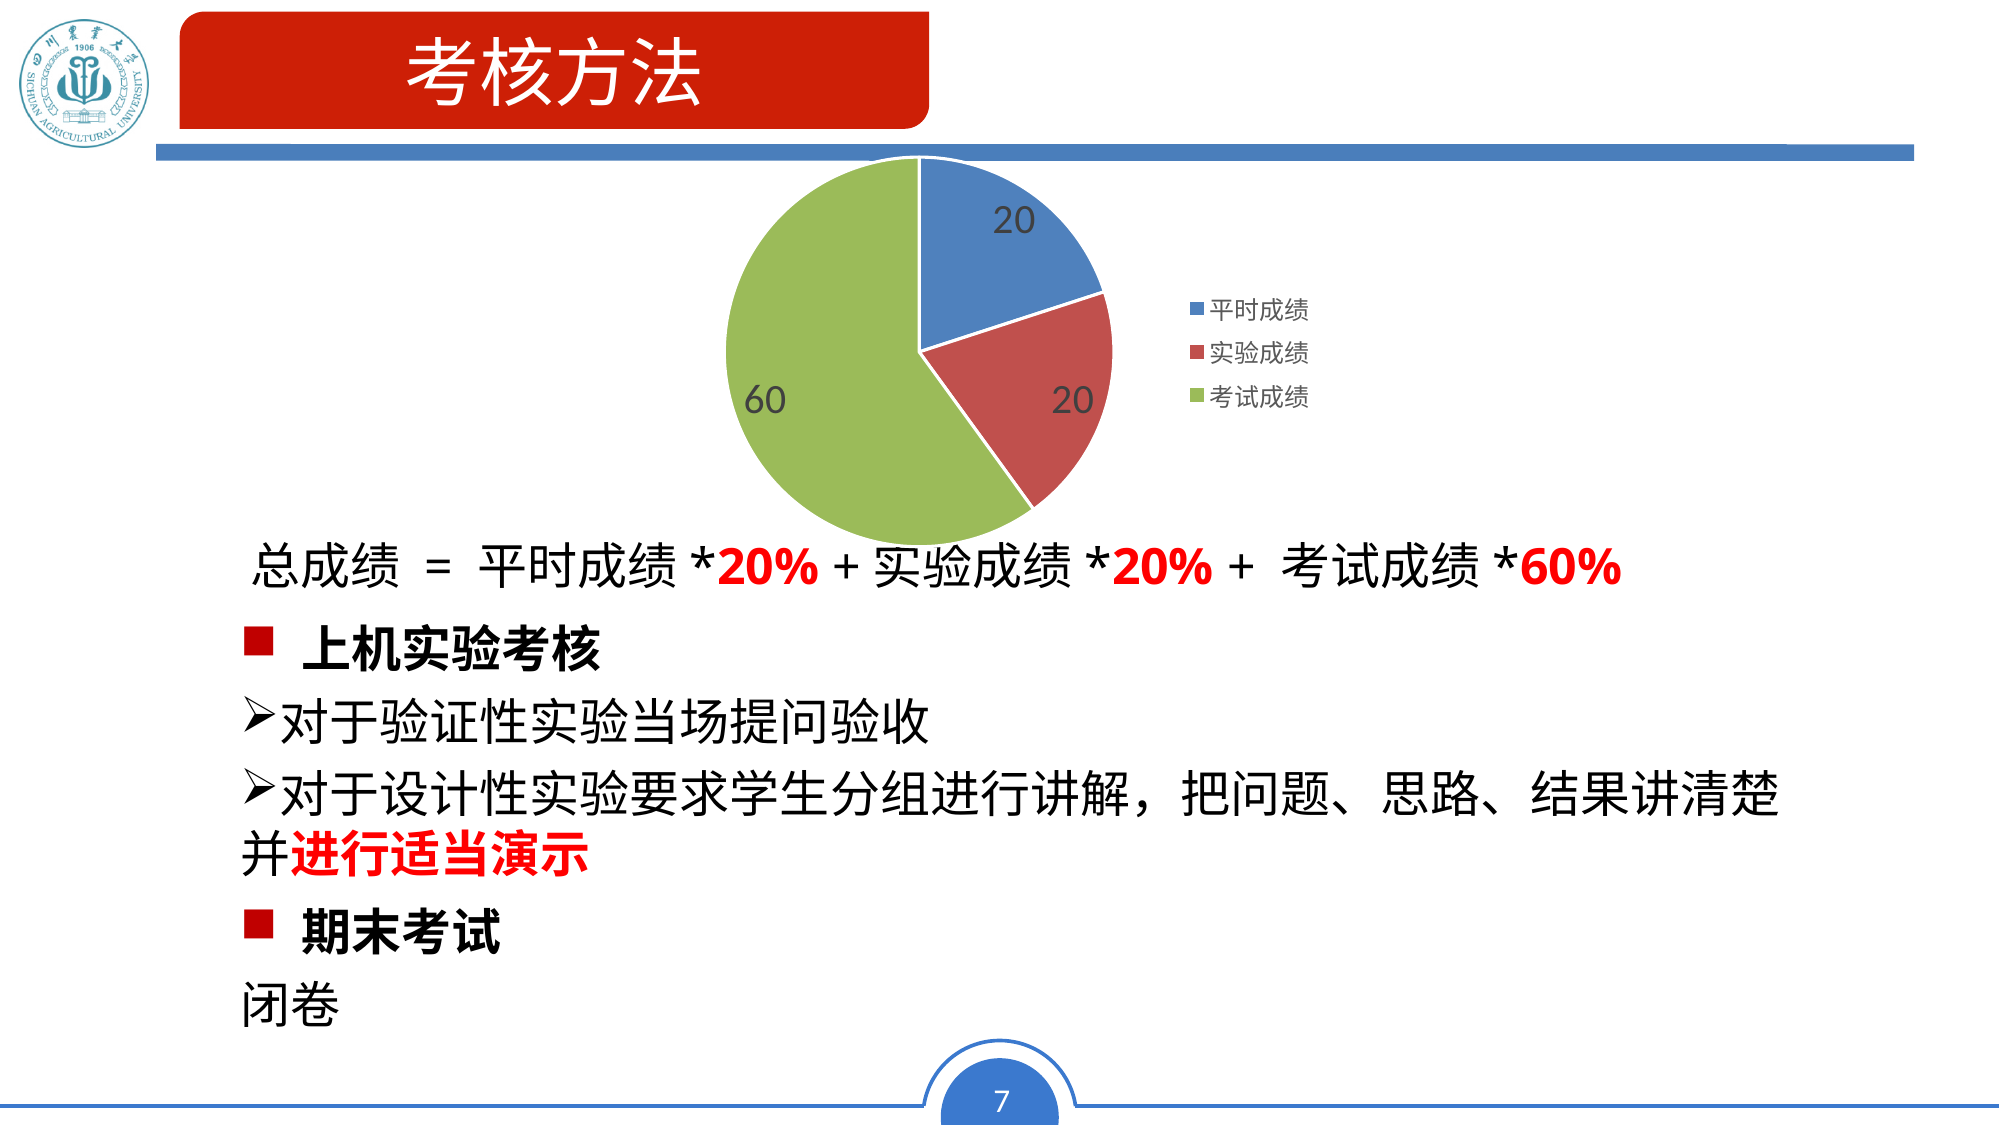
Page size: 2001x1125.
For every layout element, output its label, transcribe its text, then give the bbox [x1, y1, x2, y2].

text_box 考核方法 [177, 9, 932, 131]
text_box 总成绩 = 平时成绩*20% +实验成绩*20% + 考试成绩*60% [236, 527, 1812, 602]
text_box 期末考试 闭卷 [225, 893, 1823, 1041]
chart [657, 148, 1331, 556]
text_box 上机实验考核 对于验证性实验当场提问验收 对于设计性实验要求学生分组进行讲解，把问题、思路、结果讲清楚并进行适当演示 [225, 610, 1839, 891]
